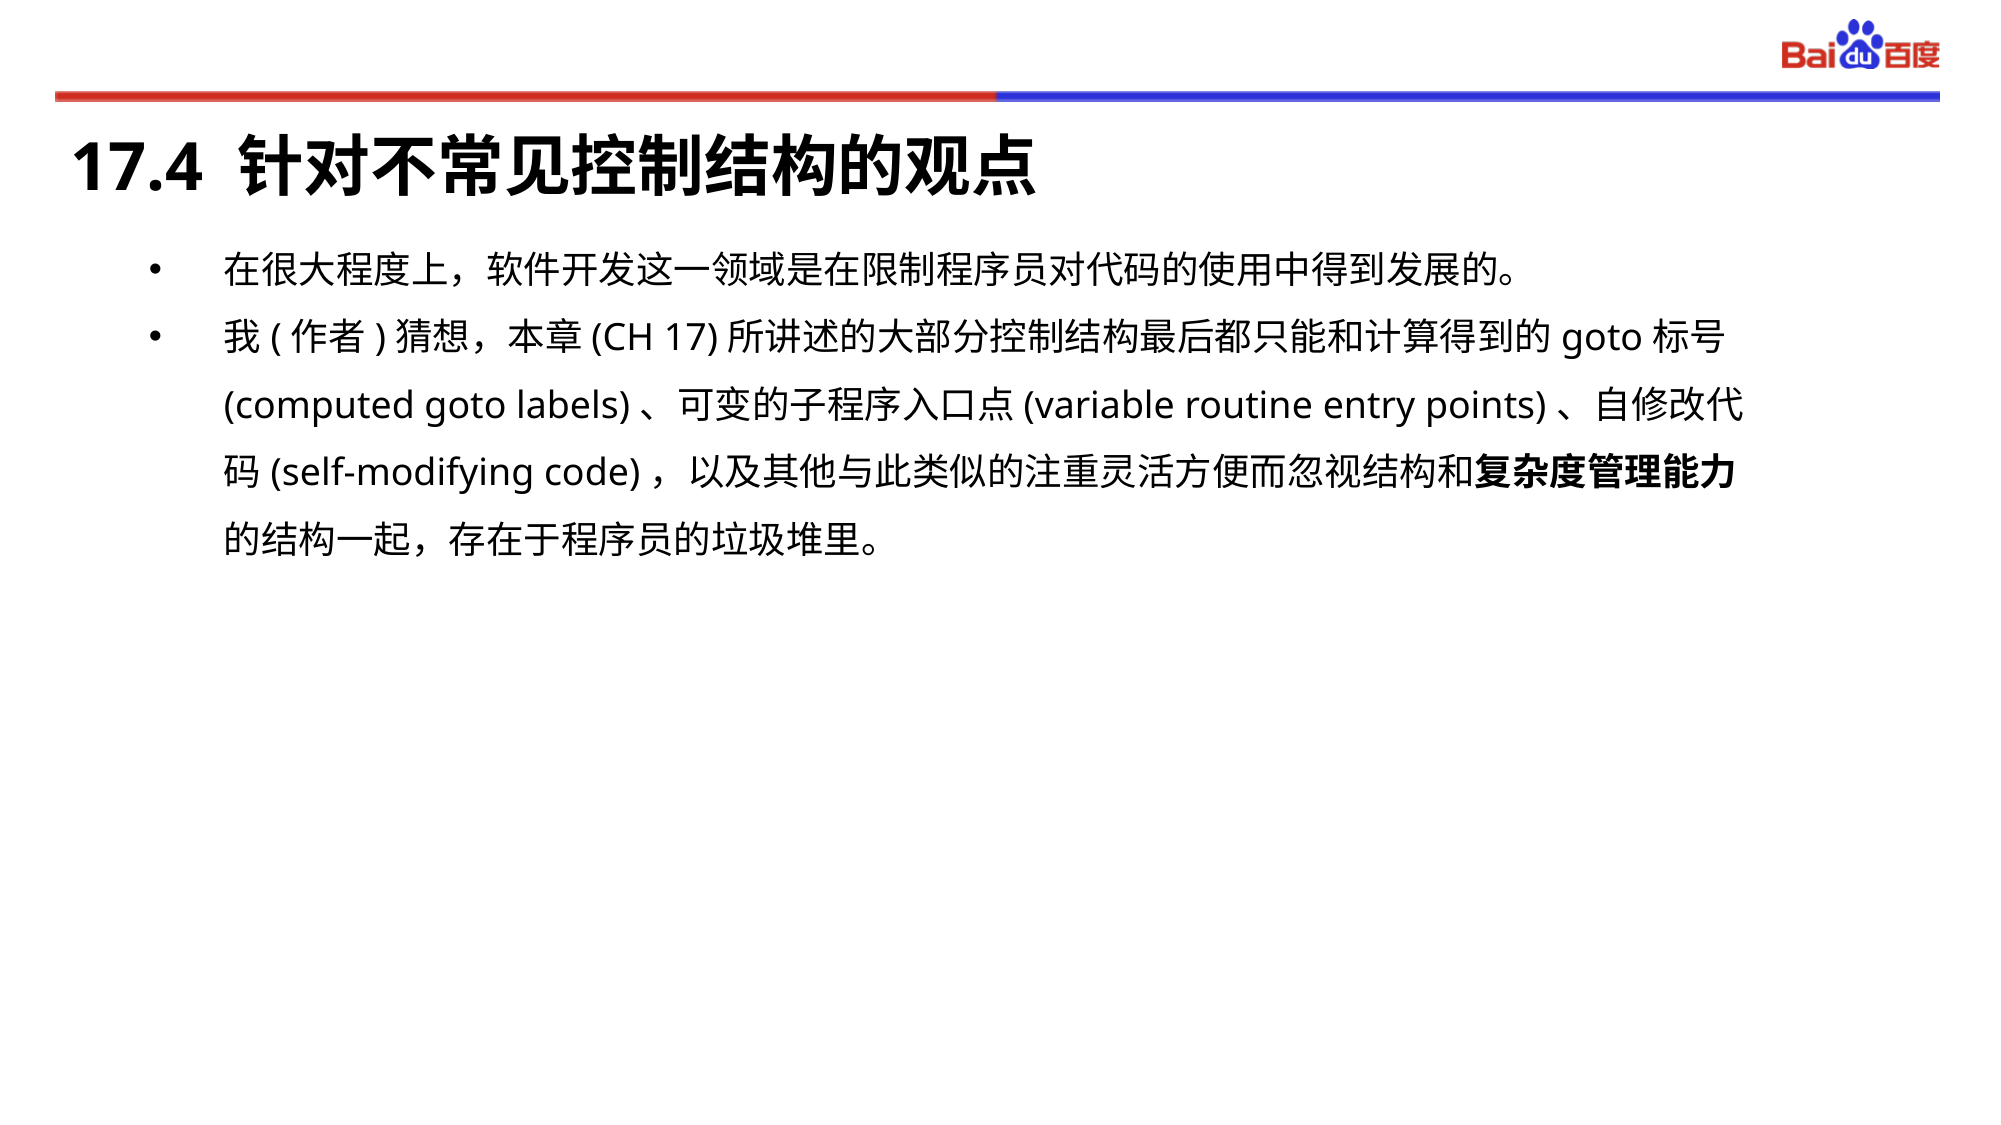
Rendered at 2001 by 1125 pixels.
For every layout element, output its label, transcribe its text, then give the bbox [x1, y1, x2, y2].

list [55, 91, 1940, 102]
picture [1782, 19, 1940, 69]
title 17.4 针对不常见控制结构的观点 [55, 124, 1781, 214]
text_box 在很大程度上，软件开发这一领域是在限制程序员对代码的使用中得到发展的。 我(作者)猜想，本章(CH 17)所讲述的大部分控制结构最后都只能和计算得到的goto标号(computed goto labels)、可变的子程序入口点(variable routine entry points)、自修改代码(self-modifying code)，以及其他与此类似的注重灵活方便而忽视结构和复杂度管理能力的结构一起，存在于程序员的垃圾堆里。 [59, 215, 1781, 569]
